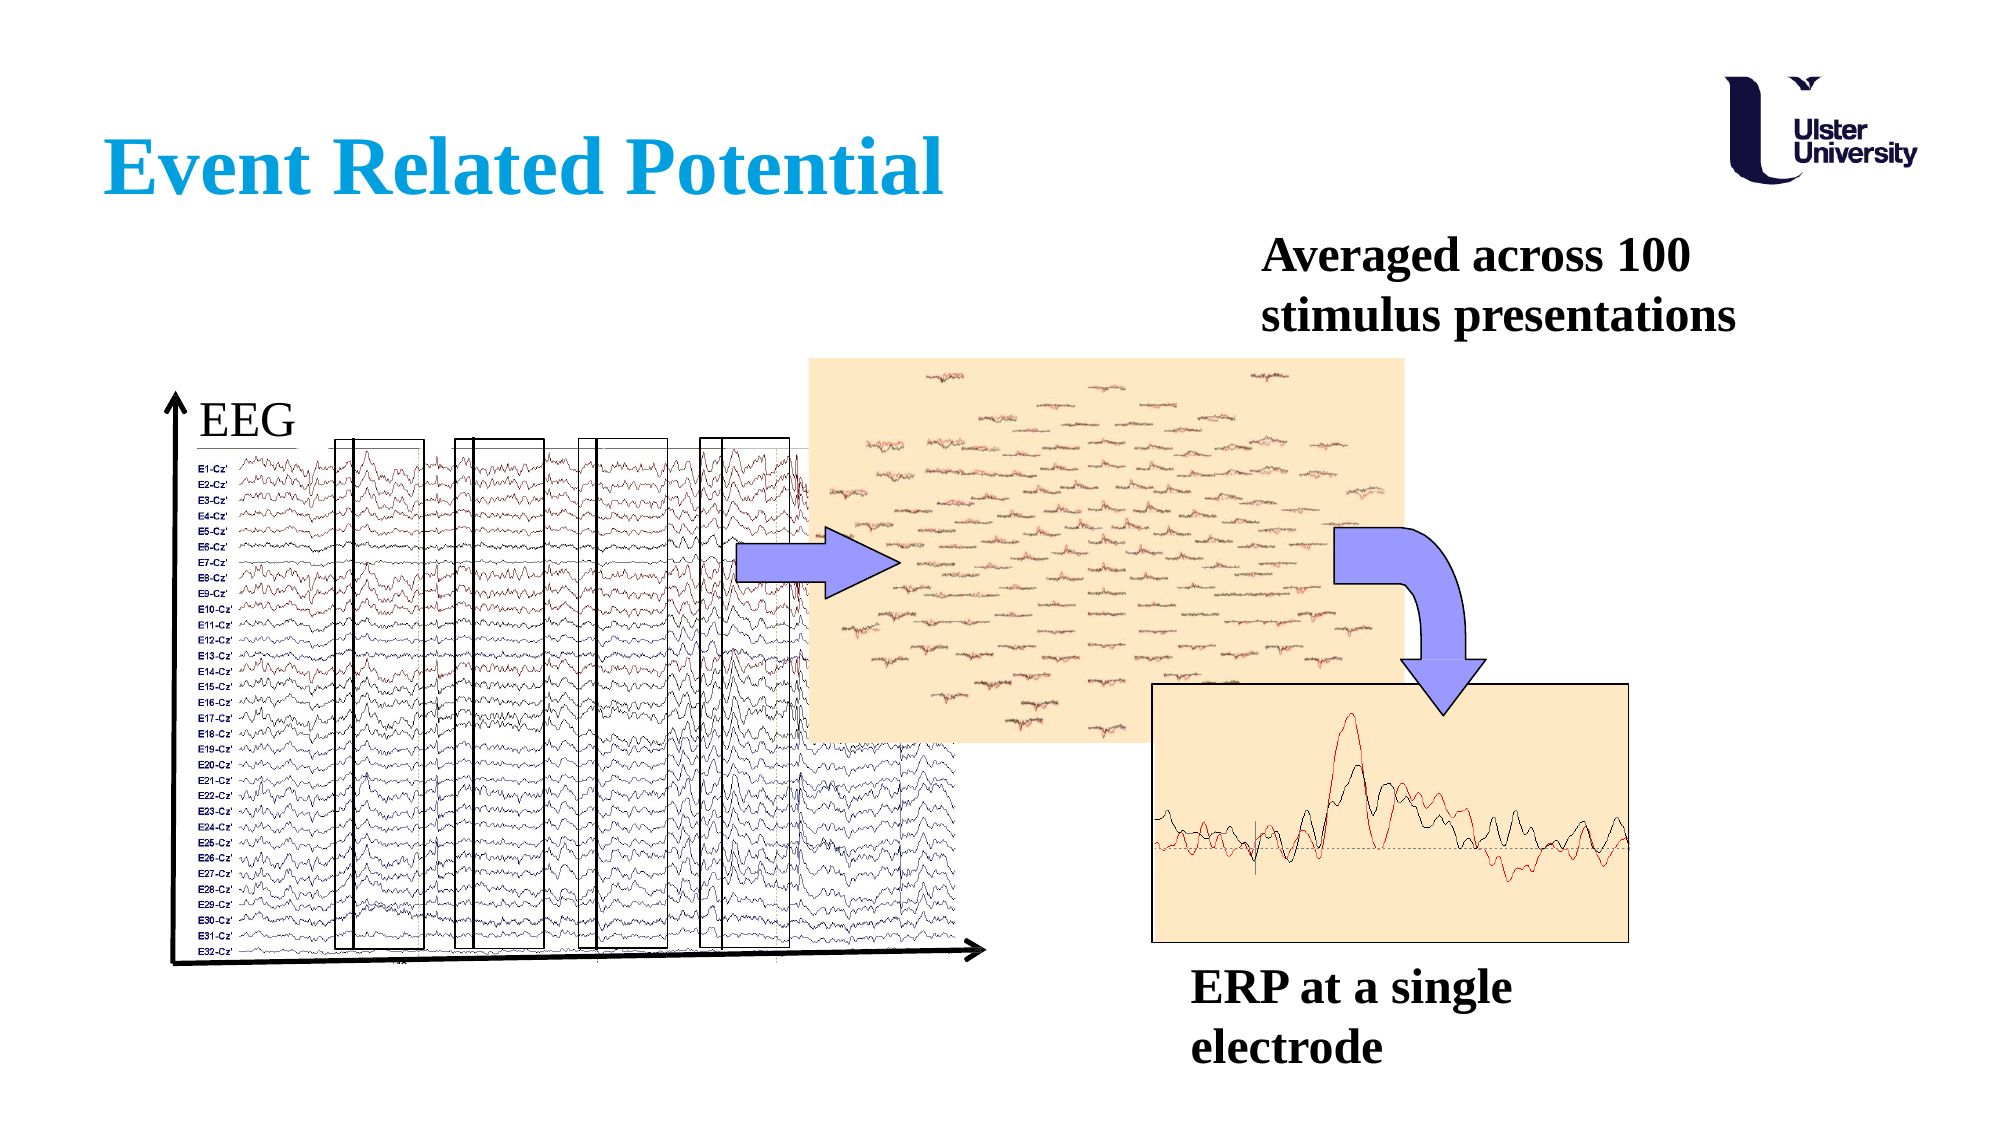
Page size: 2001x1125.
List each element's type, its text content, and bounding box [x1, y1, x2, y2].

title Event Related Potential [88, 93, 1693, 221]
picture [1688, 33, 1955, 221]
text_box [164, 221, 1818, 1087]
